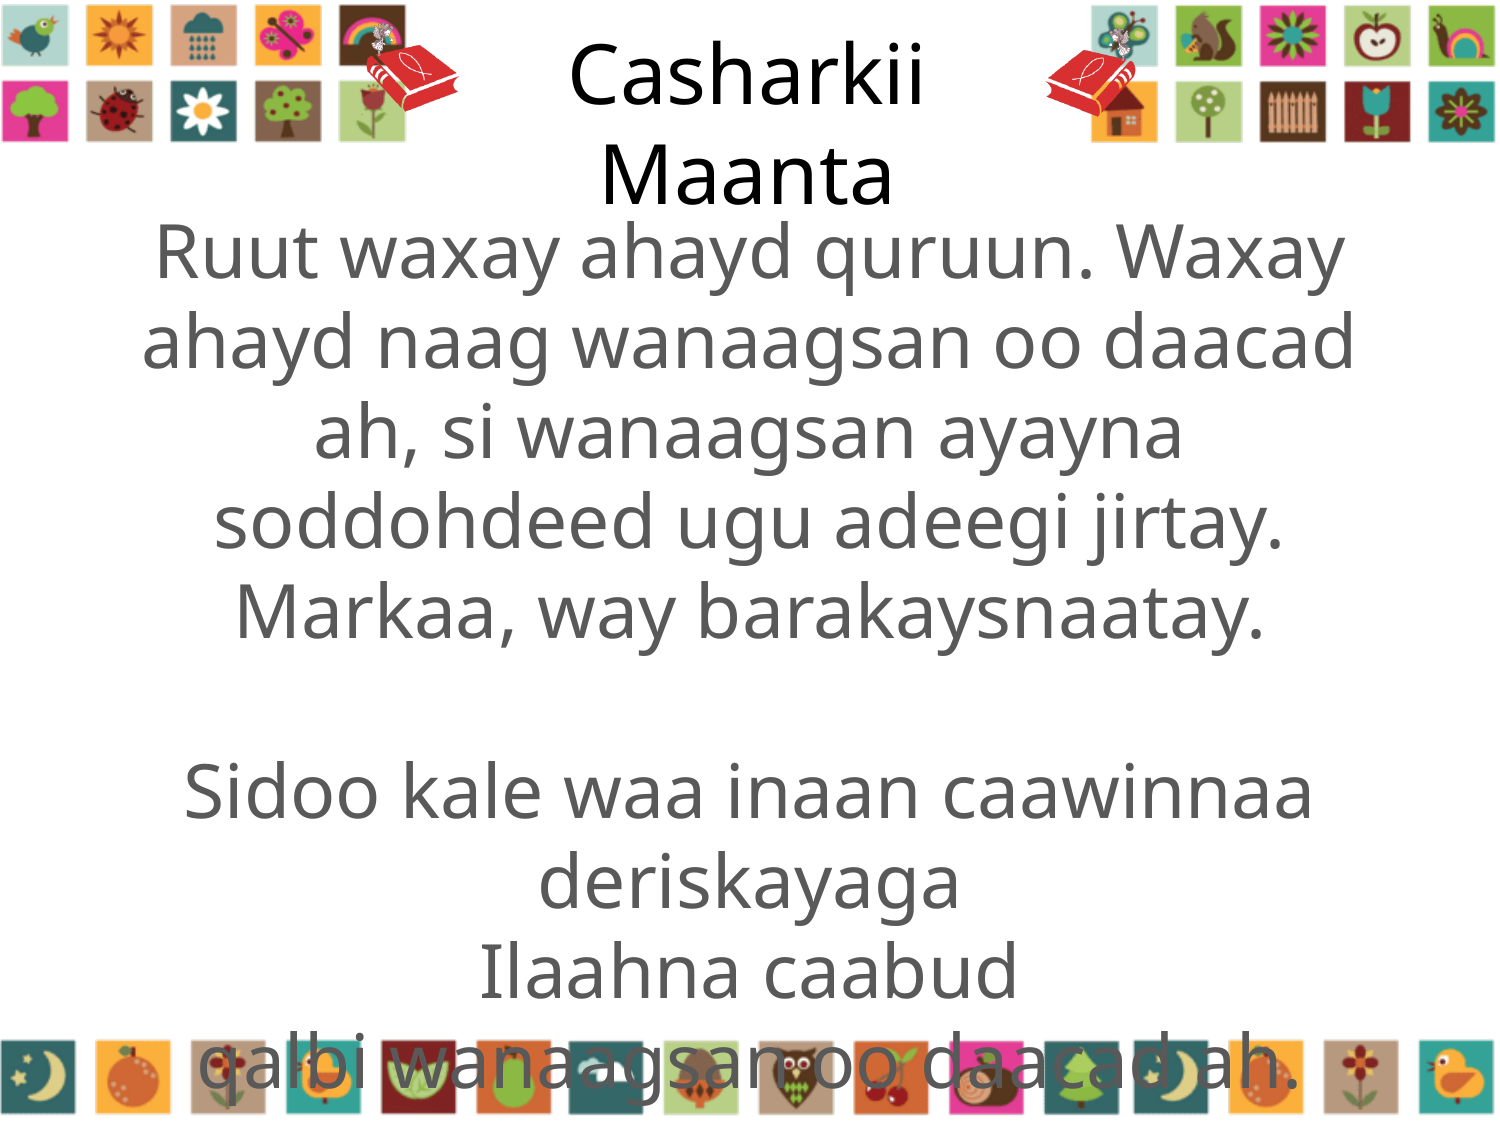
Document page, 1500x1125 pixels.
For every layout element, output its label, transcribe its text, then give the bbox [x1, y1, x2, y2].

picture [0, 3, 491, 150]
picture [1014, 3, 1500, 150]
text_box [0, 1028, 1500, 1118]
text_box Ruut waxay ahayd quruun. Waxay ahayd naag wanaagsan oo daacad ah, si wanaagsan ayayna soddohdeed ugu adeegi jirtay. Markaa, way barakaysnaatay. Sidoo kale waa inaan caawinnaa deriskayaga Ilaahna caabud qalbi wanaagsan oo daacad ah. [76, 196, 1424, 1027]
text_box Casharkii Maanta [414, 13, 1080, 196]
